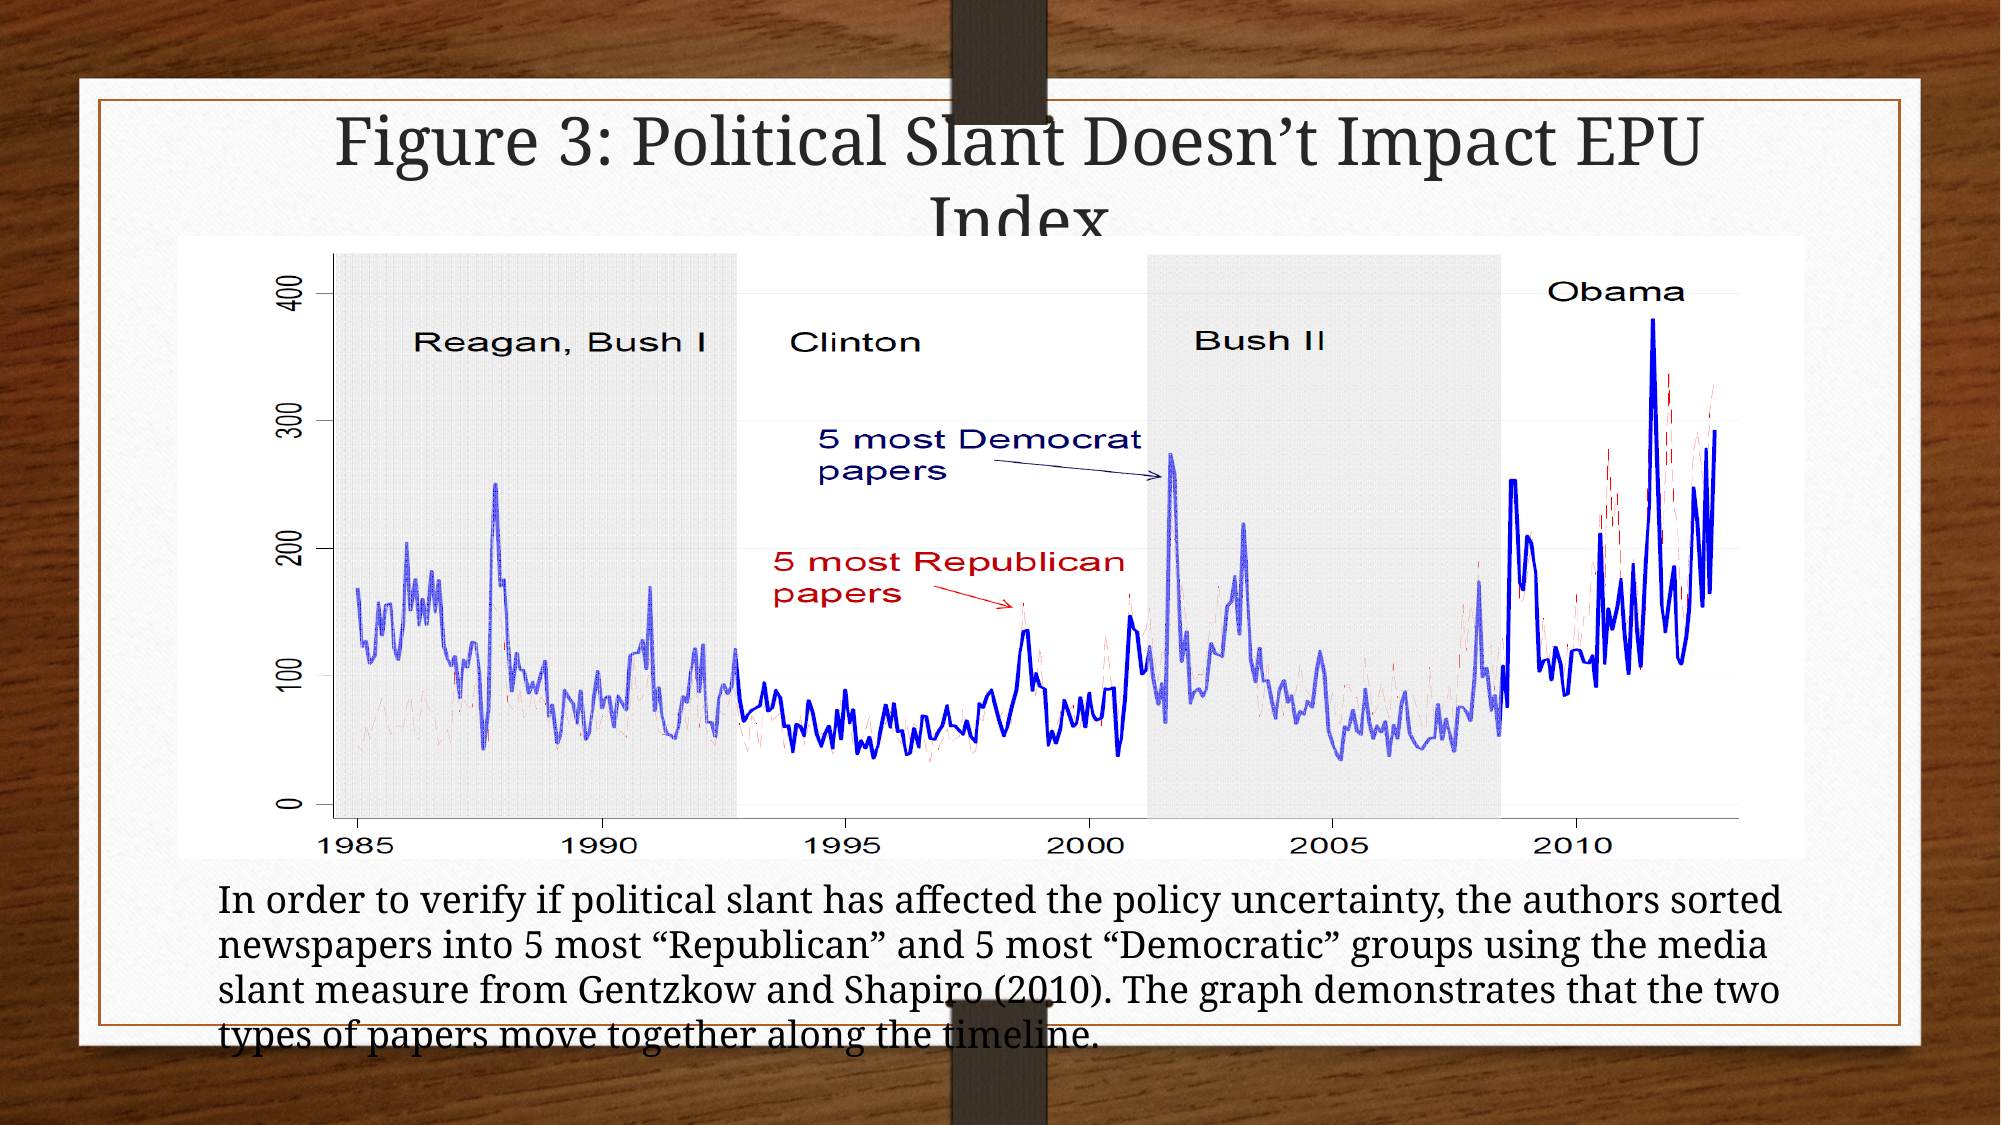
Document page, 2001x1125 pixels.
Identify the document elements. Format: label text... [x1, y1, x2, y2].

title Figure 3: Political Slant Doesn’t Impact EPU Index [232, 72, 1808, 287]
text_box In order to verify if political slant has affected the policy uncertainty, the authors sorted newspapers into 5 most “Republican” and 5 most “Democratic” groups using the media slant measure from Gentzkow and Shapiro (2010). The graph demonstrates that the two types of papers move together along the timeline. [203, 868, 1821, 1064]
picture [949, 0, 2001, 1125]
picture [0, 0, 948, 1125]
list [177, 236, 1805, 860]
picture [101, 101, 1898, 1024]
